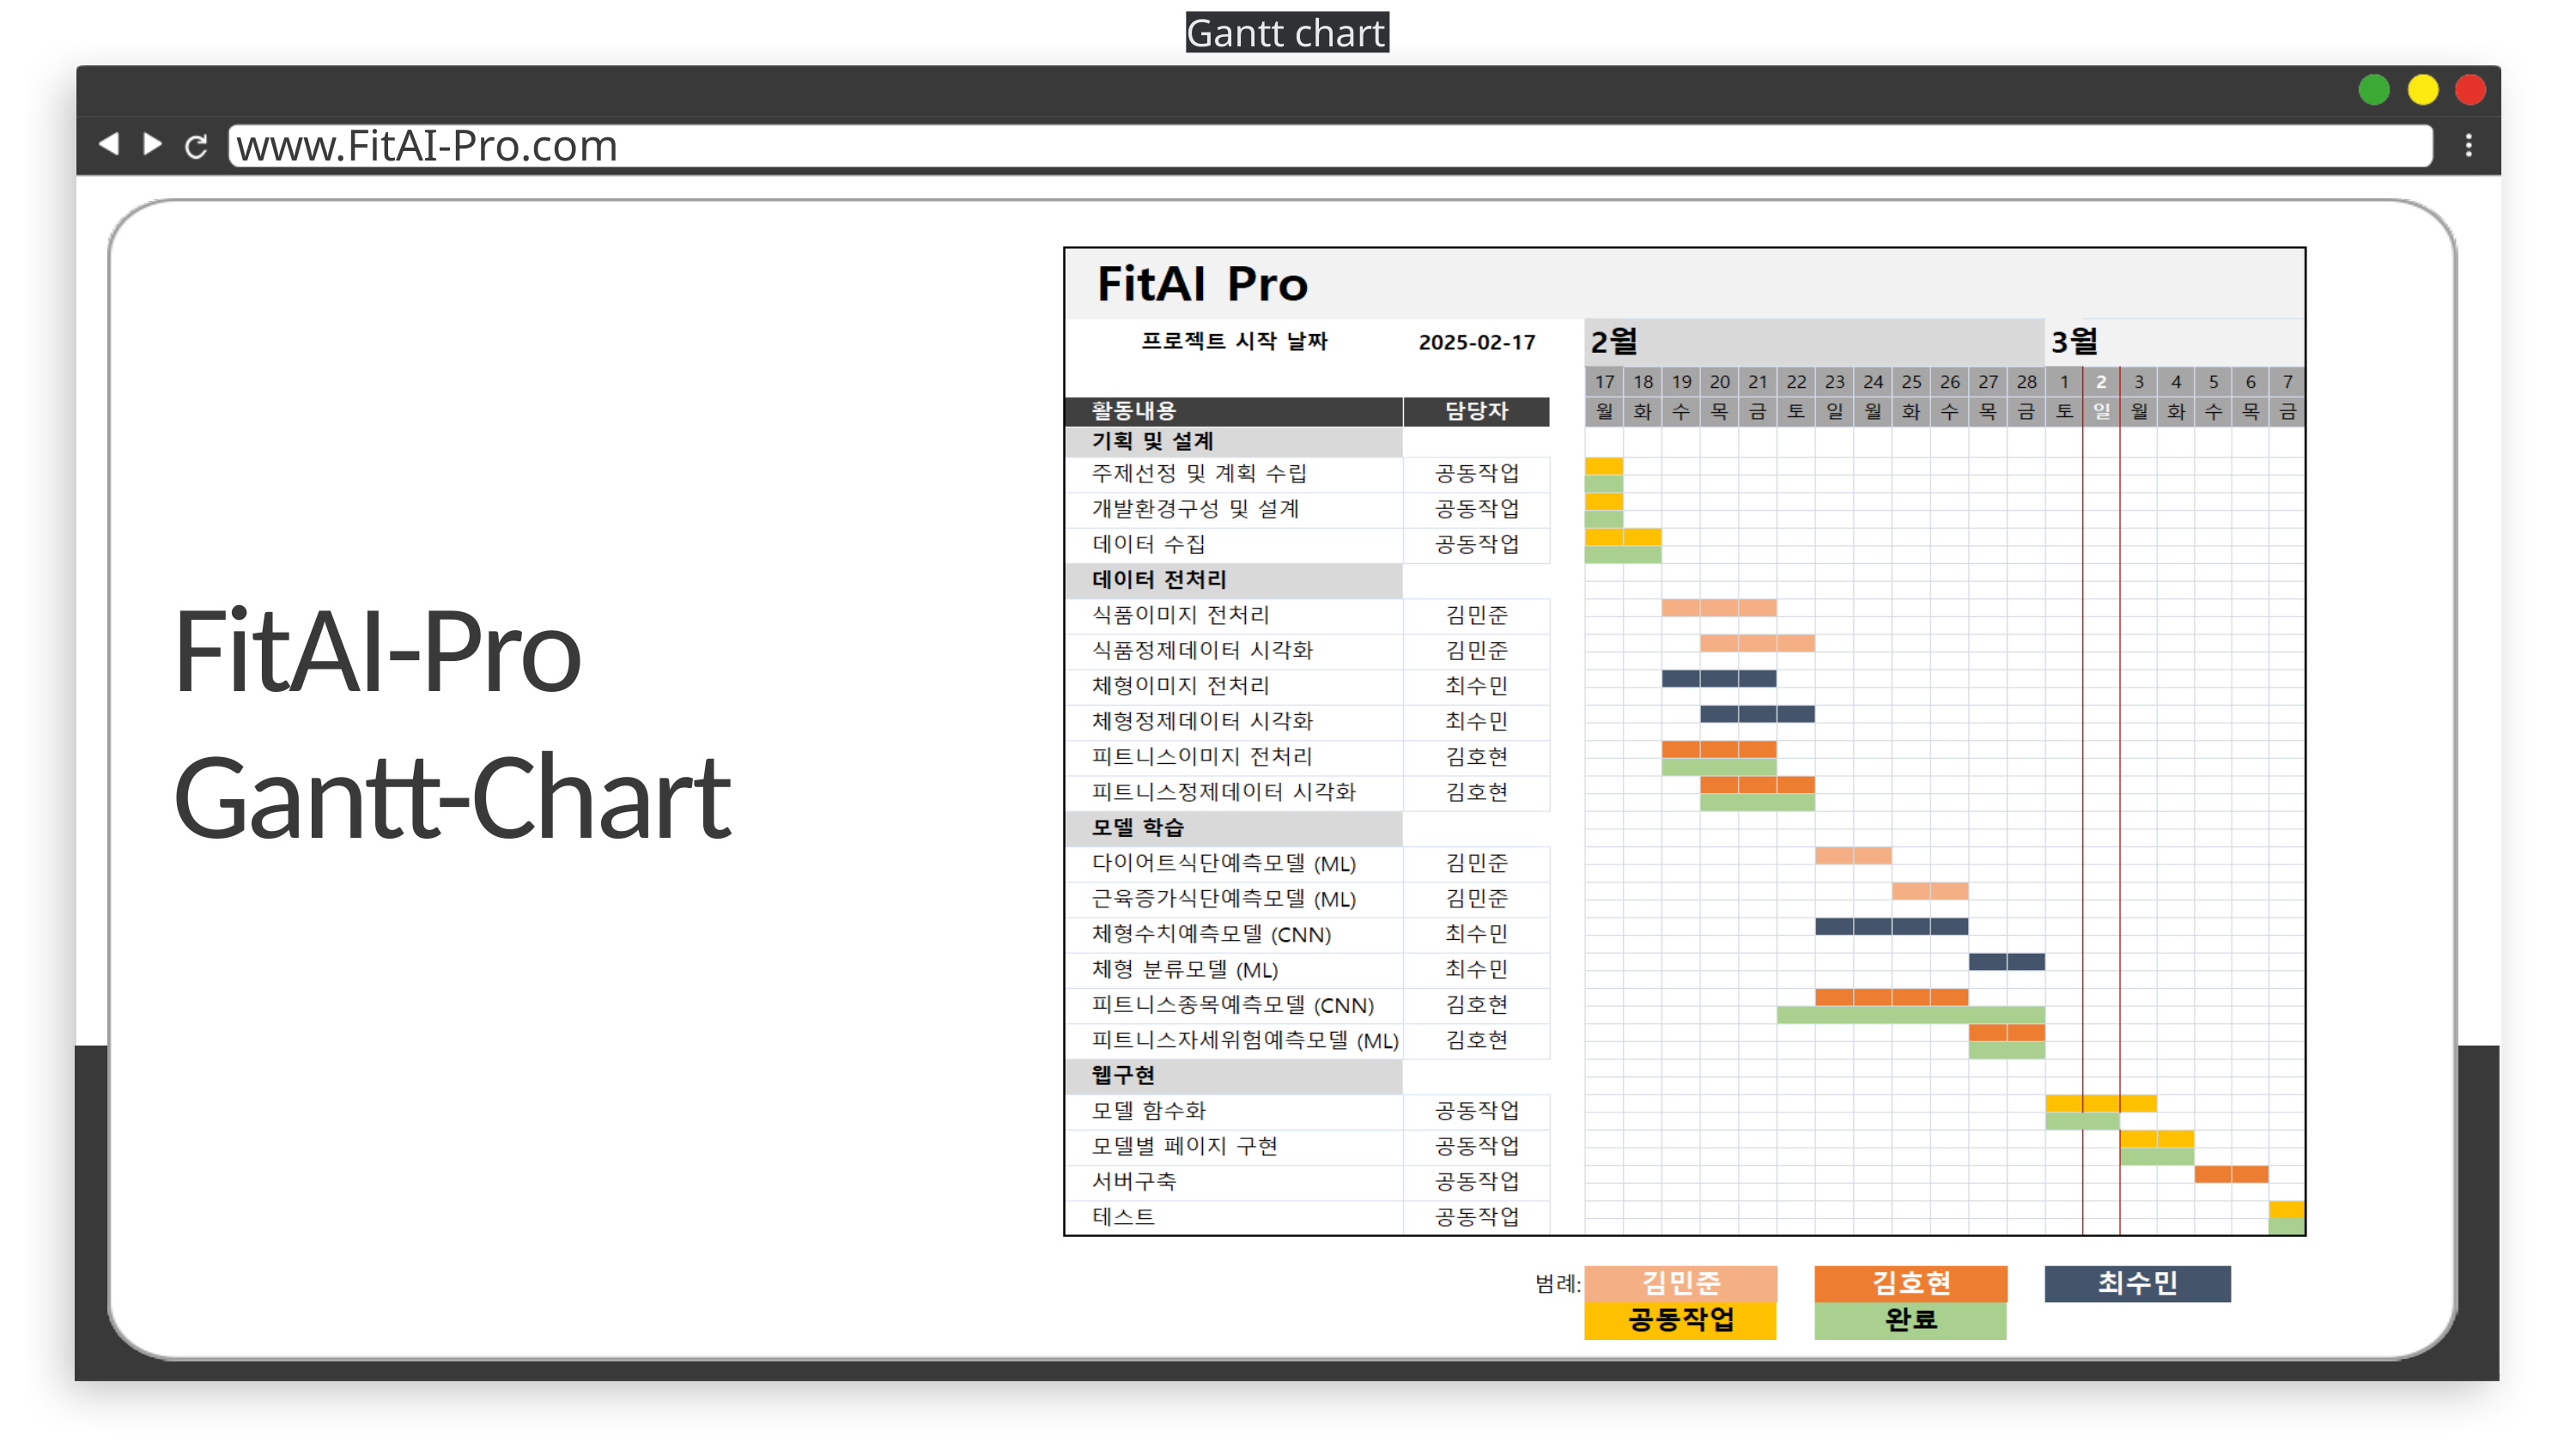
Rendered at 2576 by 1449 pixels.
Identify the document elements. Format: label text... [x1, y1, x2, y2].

picture [75, 64, 2501, 1381]
text_box Gantt chart [1186, 11, 1390, 53]
